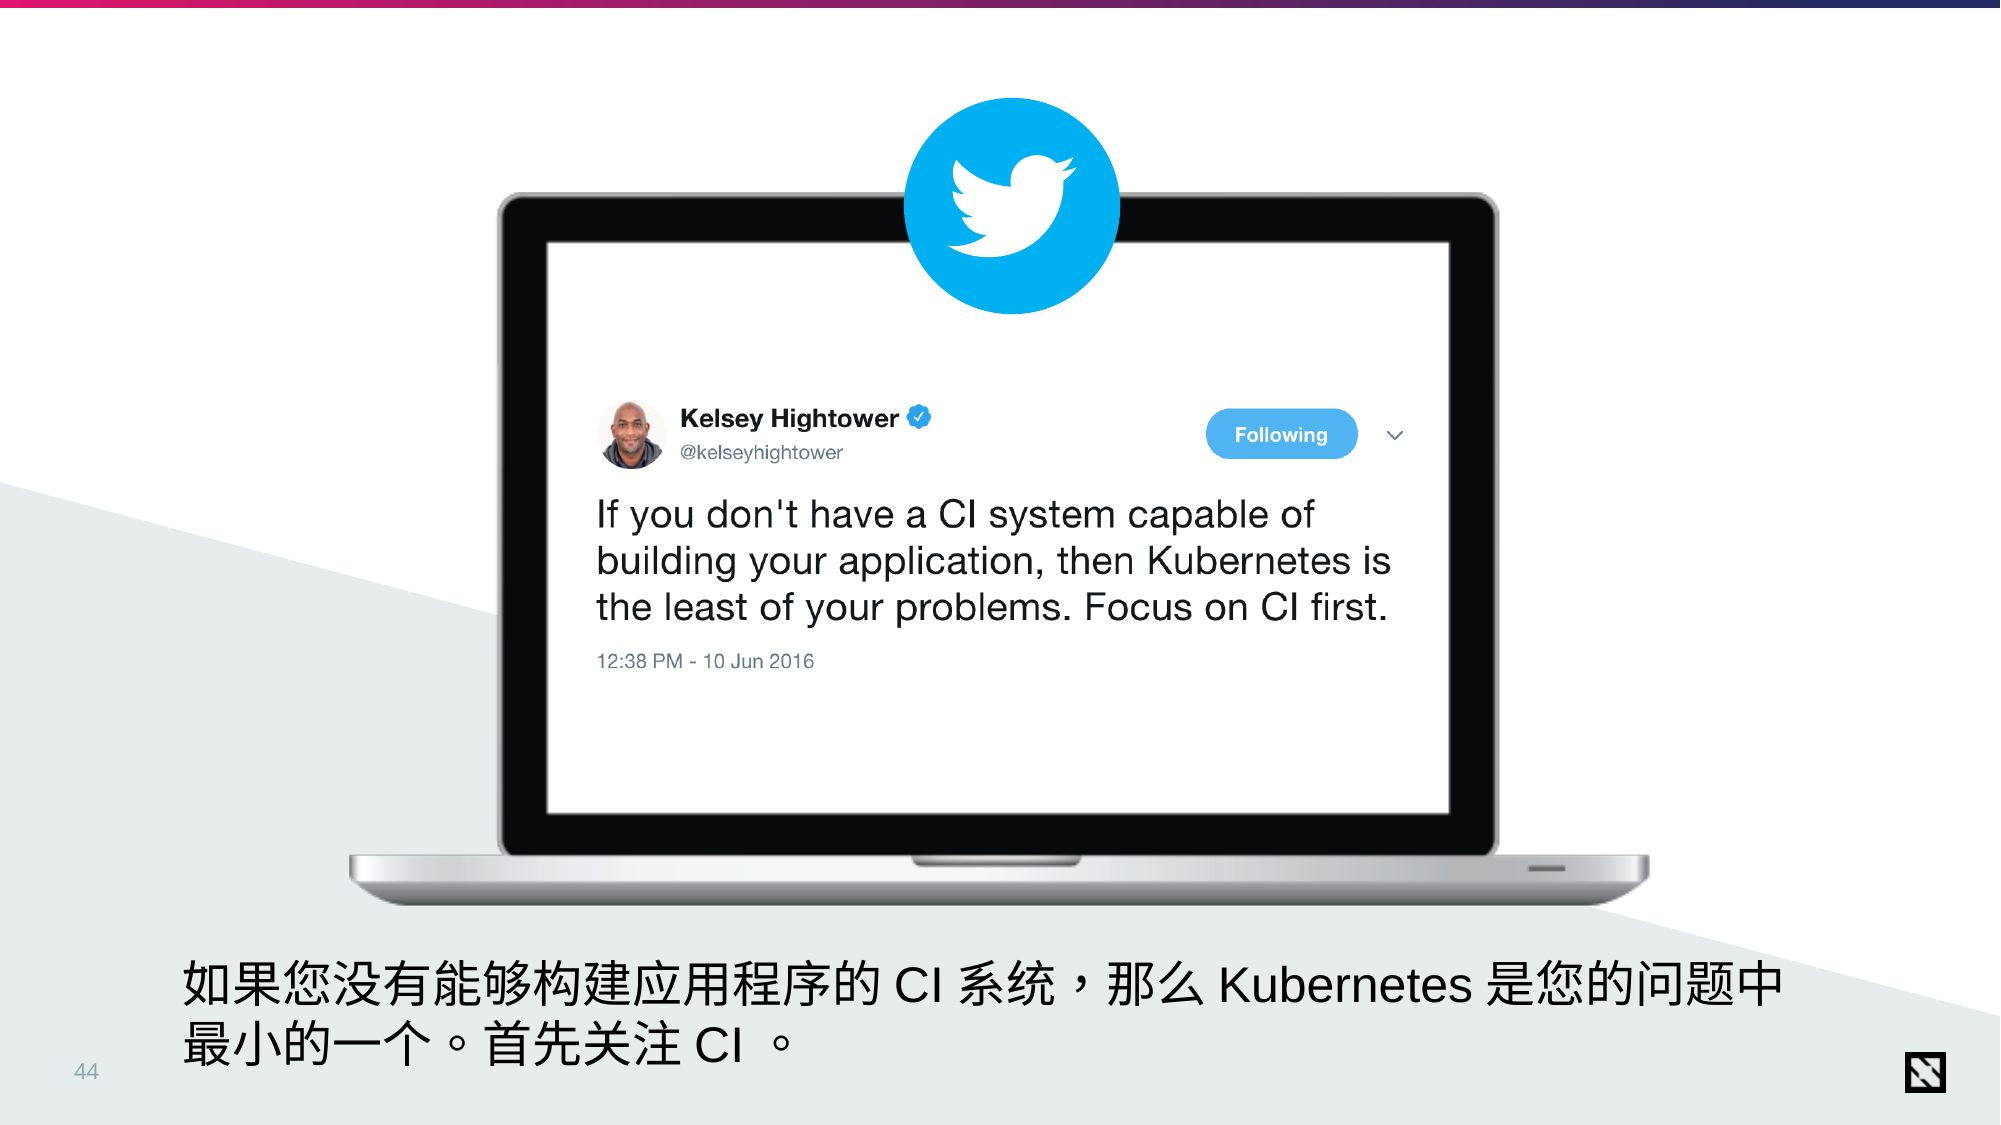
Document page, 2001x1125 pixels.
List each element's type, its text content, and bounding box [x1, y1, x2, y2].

text_box [0, 482, 2000, 1125]
text_box 如果您没有能够构建应用程序的CI系统，那么Kubernetes是您的问题中最小的一个。首先关注CI。 [167, 945, 1807, 1081]
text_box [322, 97, 1702, 946]
picture [1904, 1052, 1946, 1094]
text_box 44 [56, 1042, 117, 1103]
